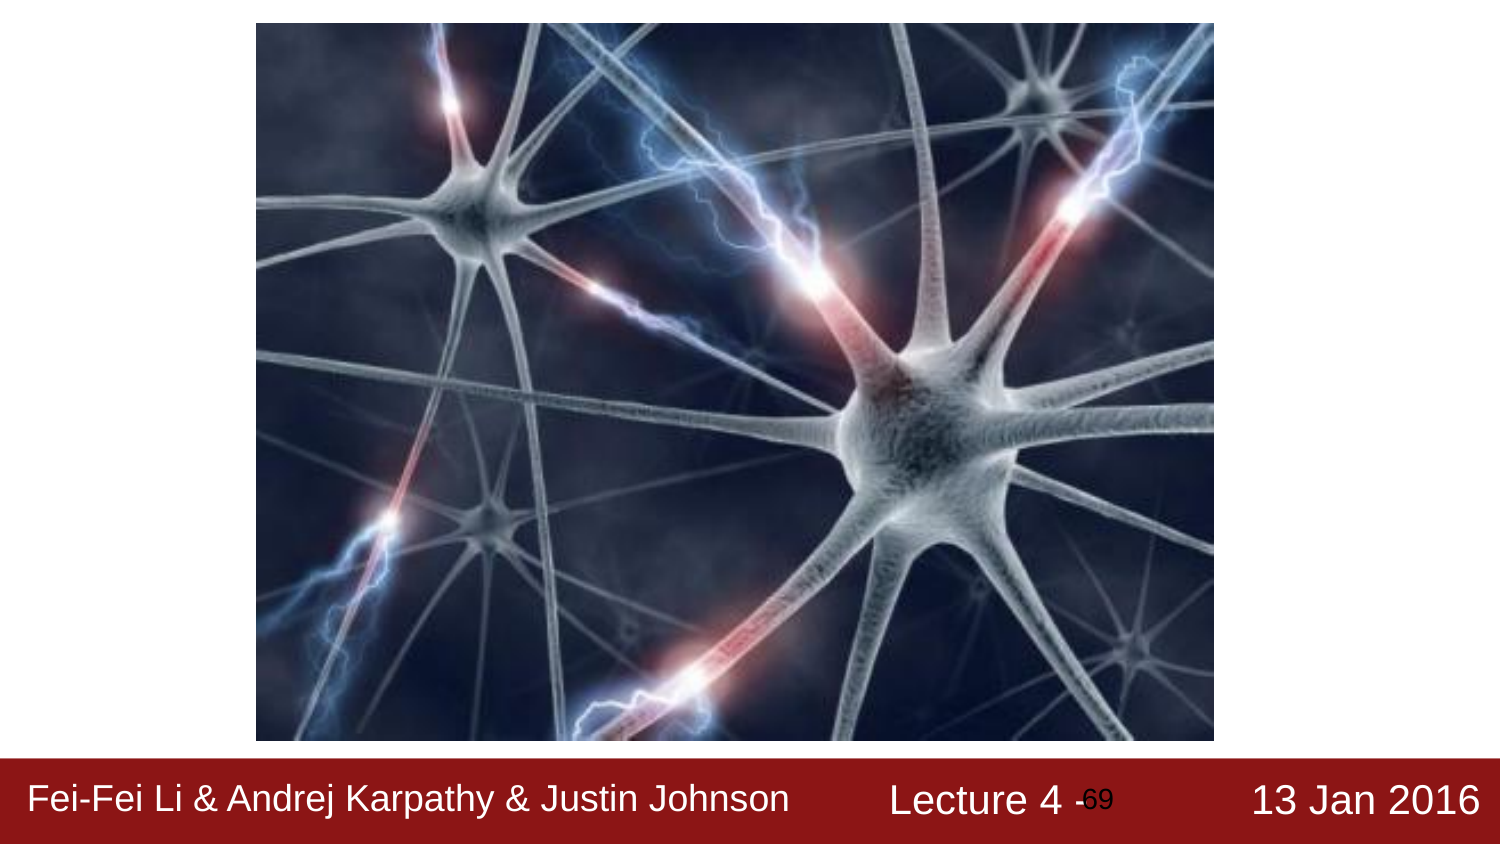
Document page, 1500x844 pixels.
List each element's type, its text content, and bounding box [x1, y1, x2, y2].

picture [256, 23, 1214, 742]
slide_number ‹#› [1066, 765, 1157, 831]
